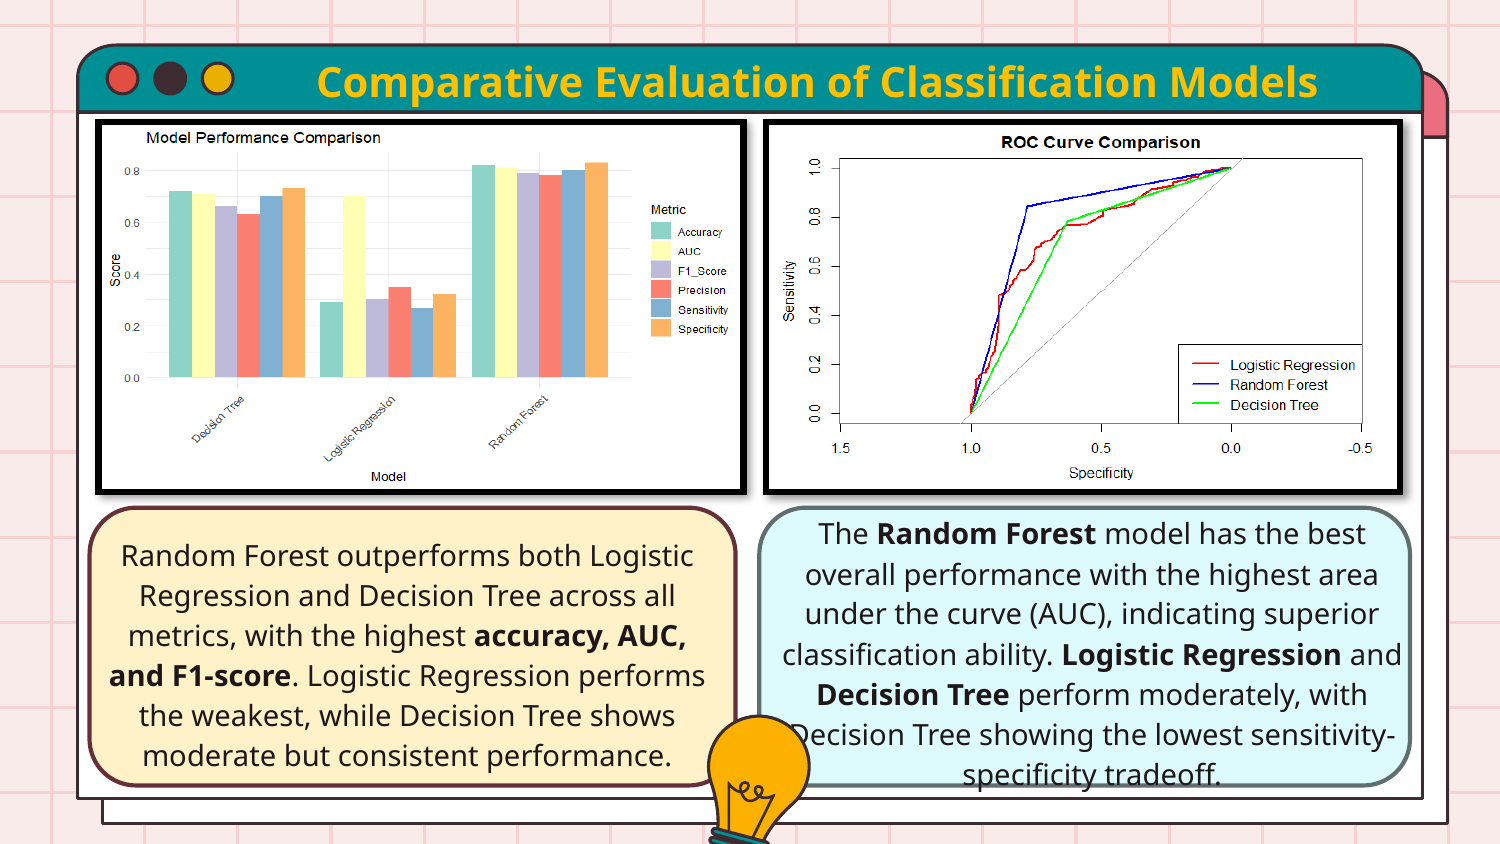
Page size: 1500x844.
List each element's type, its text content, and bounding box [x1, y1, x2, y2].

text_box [699, 714, 801, 844]
subtitle The Random Forest model has the best overall performance with the highest area under the curve (AUC), indicating superior classification ability. Logistic Regression and Decision Tree perform moderately, with Decision Tree showing the lowest sensitivity-specificity tradeoff. [755, 495, 1430, 637]
text_box [731, 529, 738, 713]
subtitle Random Forest outperforms both Logistic Regression and Decision Tree across all metrics, with the highest accuracy, AUC, and F1-score. Logistic Regression performs the weakest, while Decision Tree shows moderate but consistent performance. [84, 516, 731, 795]
title Comparative Evaluation of Classification Models [214, 40, 1421, 135]
picture [769, 124, 1398, 490]
picture [101, 124, 741, 489]
text_box [105, 505, 720, 516]
text_box [757, 637, 1413, 788]
